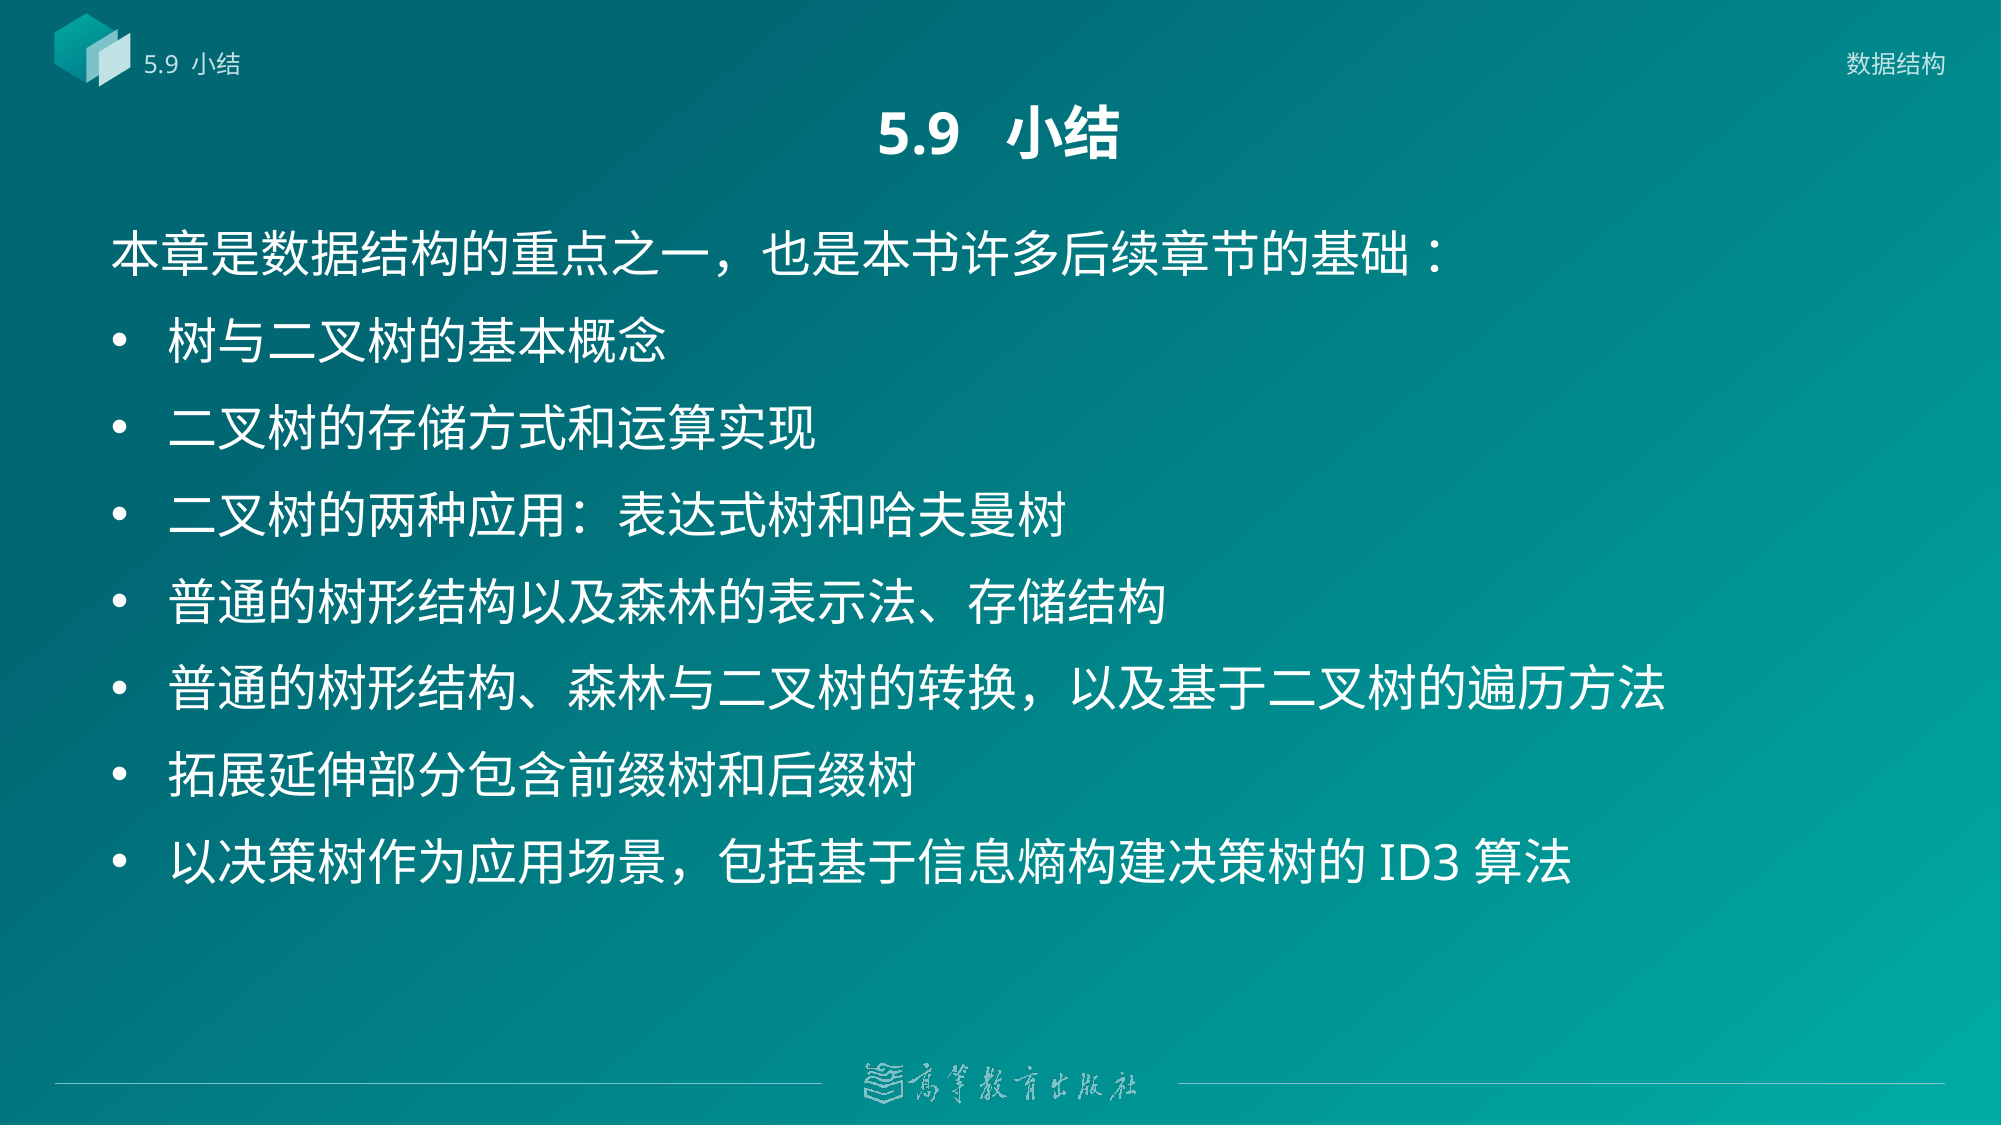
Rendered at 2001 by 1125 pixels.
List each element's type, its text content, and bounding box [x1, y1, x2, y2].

list 本章是数据结构的重点之一，也是本书许多后续章节的基础 ： 树与二叉树的基本概念 二叉树的存储方式和运算实现 二叉树的两种应用：表达式树和哈夫曼树 普通的树形结构以及森林的表示法、存储结构 普通的树形结构、森林与二叉树的转换，以及基于二叉树的遍历方法 拓展延伸部分包含前缀树和后缀树 以决策树作为应用场景，包括基于信息熵构建决策树的ID3算法 [95, 209, 1910, 1017]
list 数据结构 [1115, 32, 1962, 86]
subtitle 5.9 小结 [128, 44, 927, 99]
picture [864, 1063, 1136, 1104]
title 5.9 小结 [137, 92, 1863, 178]
